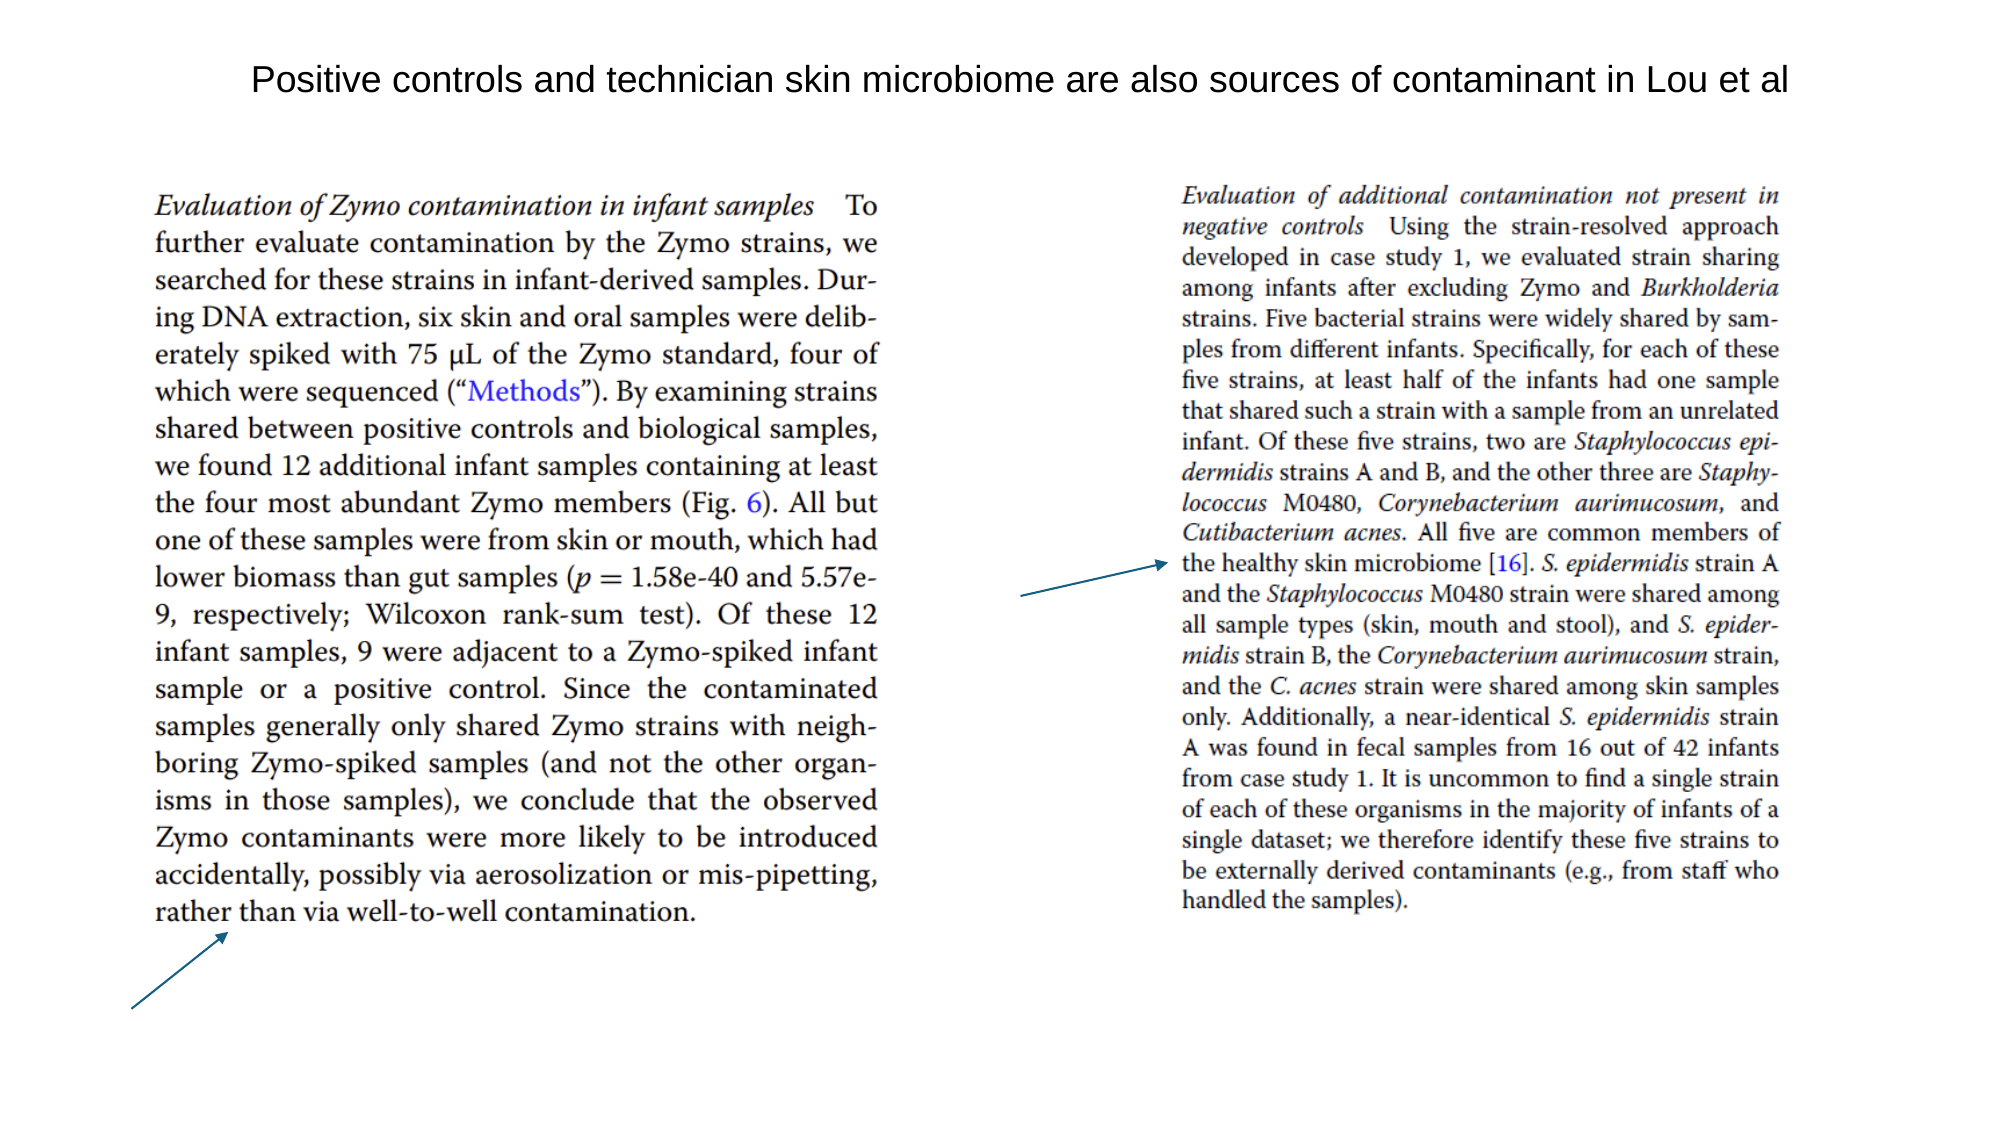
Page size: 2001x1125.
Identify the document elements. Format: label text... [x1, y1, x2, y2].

picture [1178, 164, 1840, 919]
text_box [1019, 561, 1169, 597]
picture [111, 164, 887, 993]
text_box Positive controls and technician skin microbiome are also sources of contaminant in Lou et al [236, 47, 1806, 108]
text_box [130, 931, 229, 1010]
